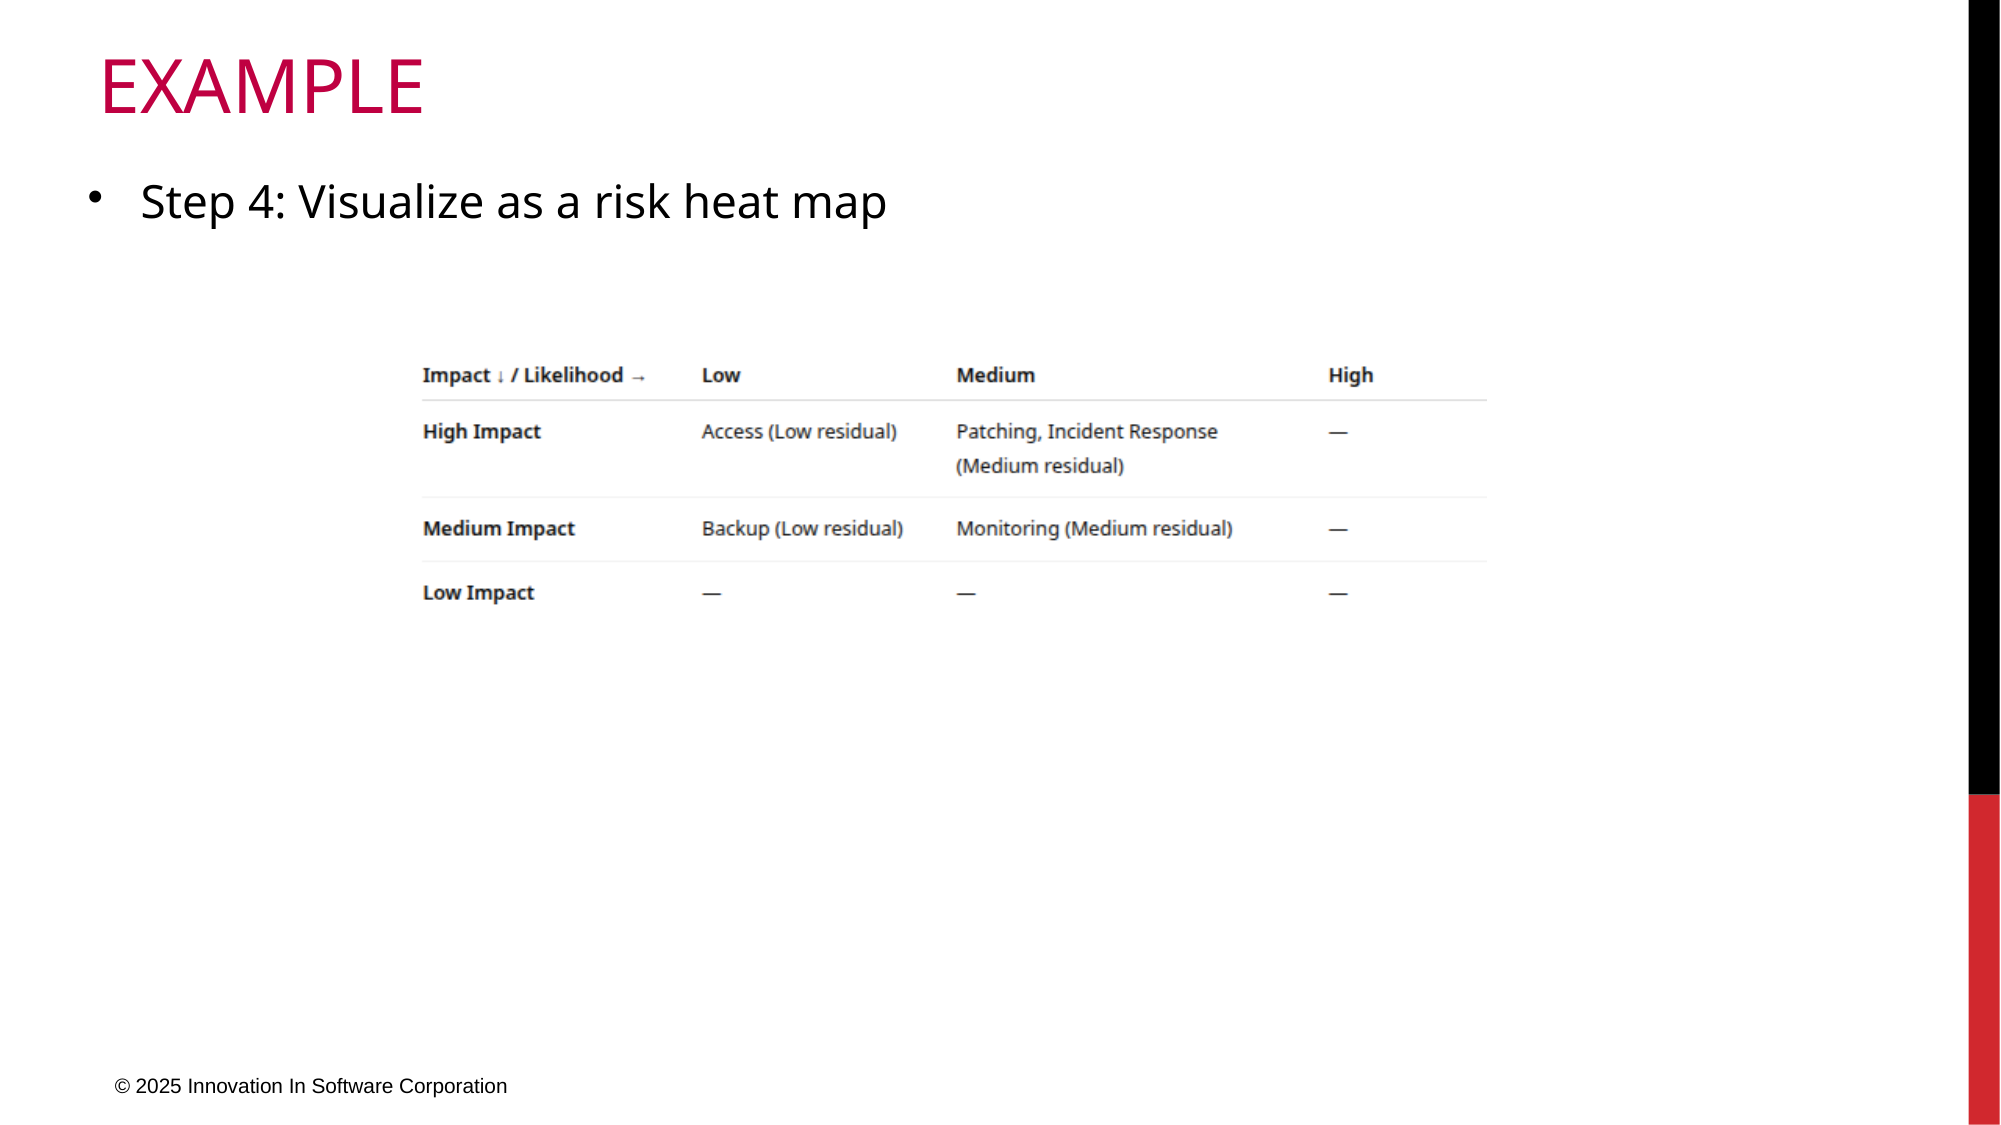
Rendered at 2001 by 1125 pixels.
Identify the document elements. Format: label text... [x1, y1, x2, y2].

title Example [98, 23, 1413, 143]
picture [413, 347, 1487, 650]
list Step 4: Visualize as a risk heat map [69, 172, 1874, 266]
footer © 2025 Innovation In Software Corporation [99, 1065, 850, 1112]
